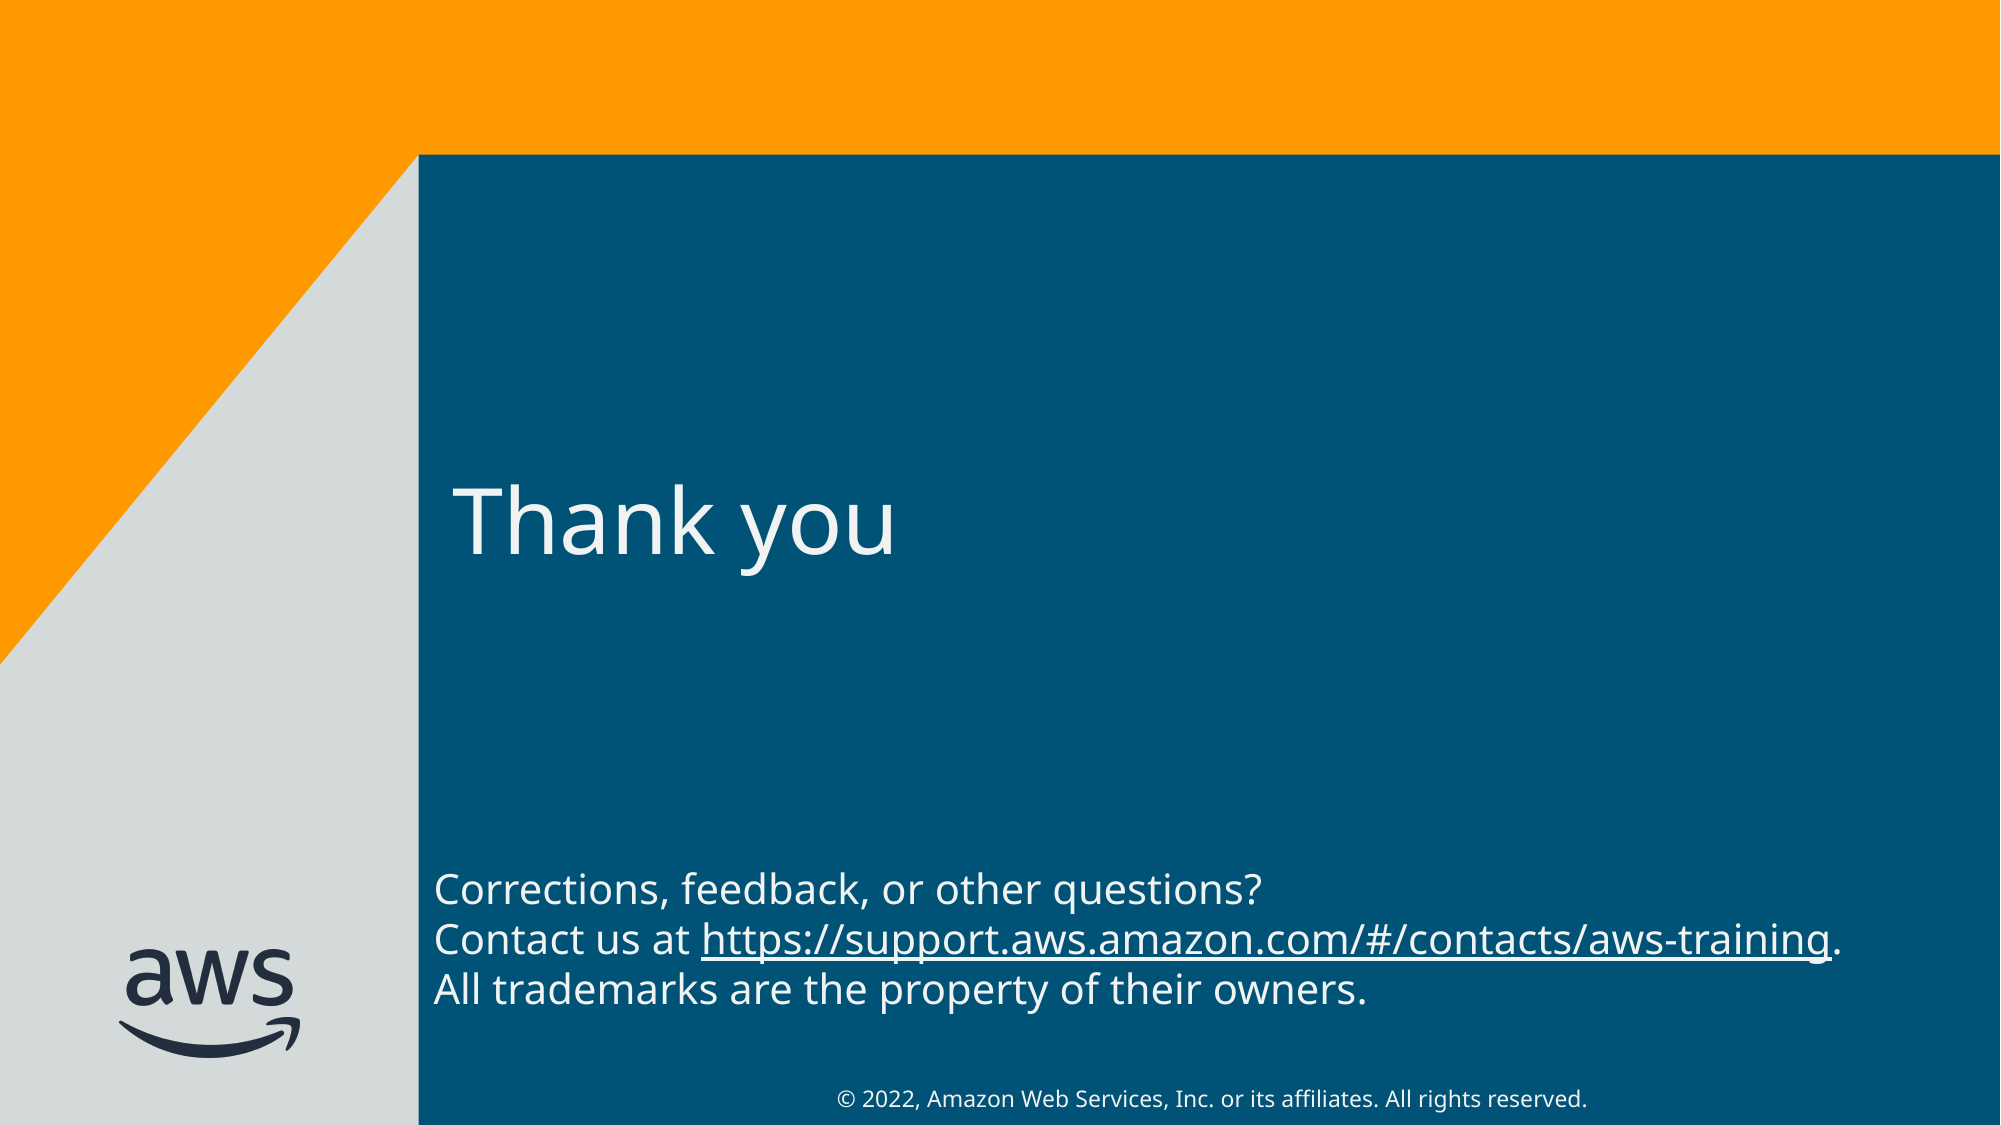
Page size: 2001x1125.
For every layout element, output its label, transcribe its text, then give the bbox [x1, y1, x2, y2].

title Thank you [437, 186, 1970, 851]
picture [119, 949, 300, 1058]
